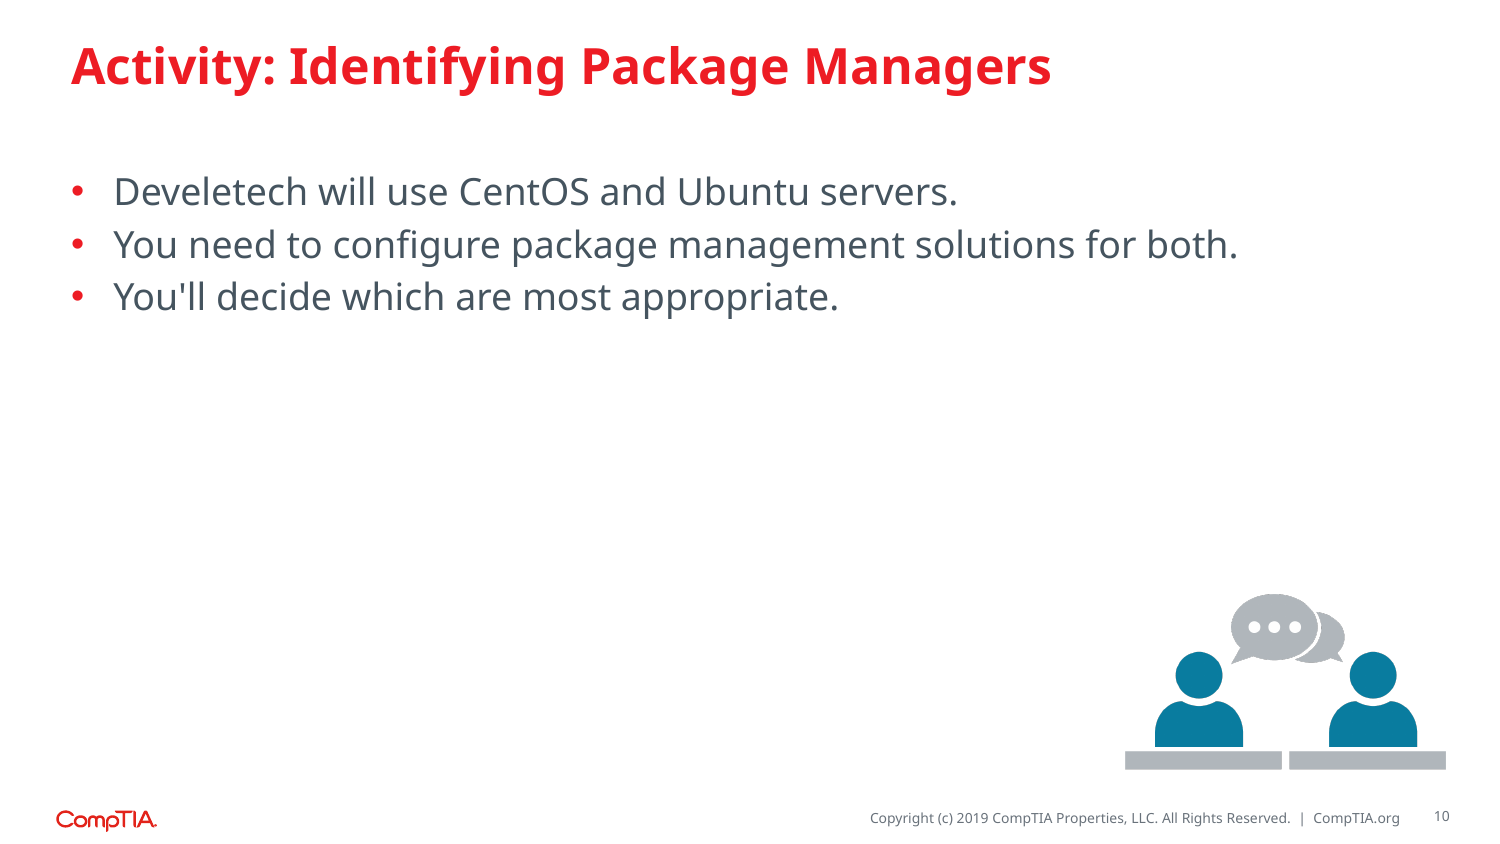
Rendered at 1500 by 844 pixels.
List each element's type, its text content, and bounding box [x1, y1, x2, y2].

title Activity: Identifying Package Managers [56, 12, 1350, 117]
slide_number 10 [1407, 800, 1450, 835]
list Develetech will use CentOS and Ubuntu servers. You need to configure package management solutions for both. You'll decide which are most appropriate. [56, 160, 1444, 768]
picture [1124, 593, 1446, 770]
